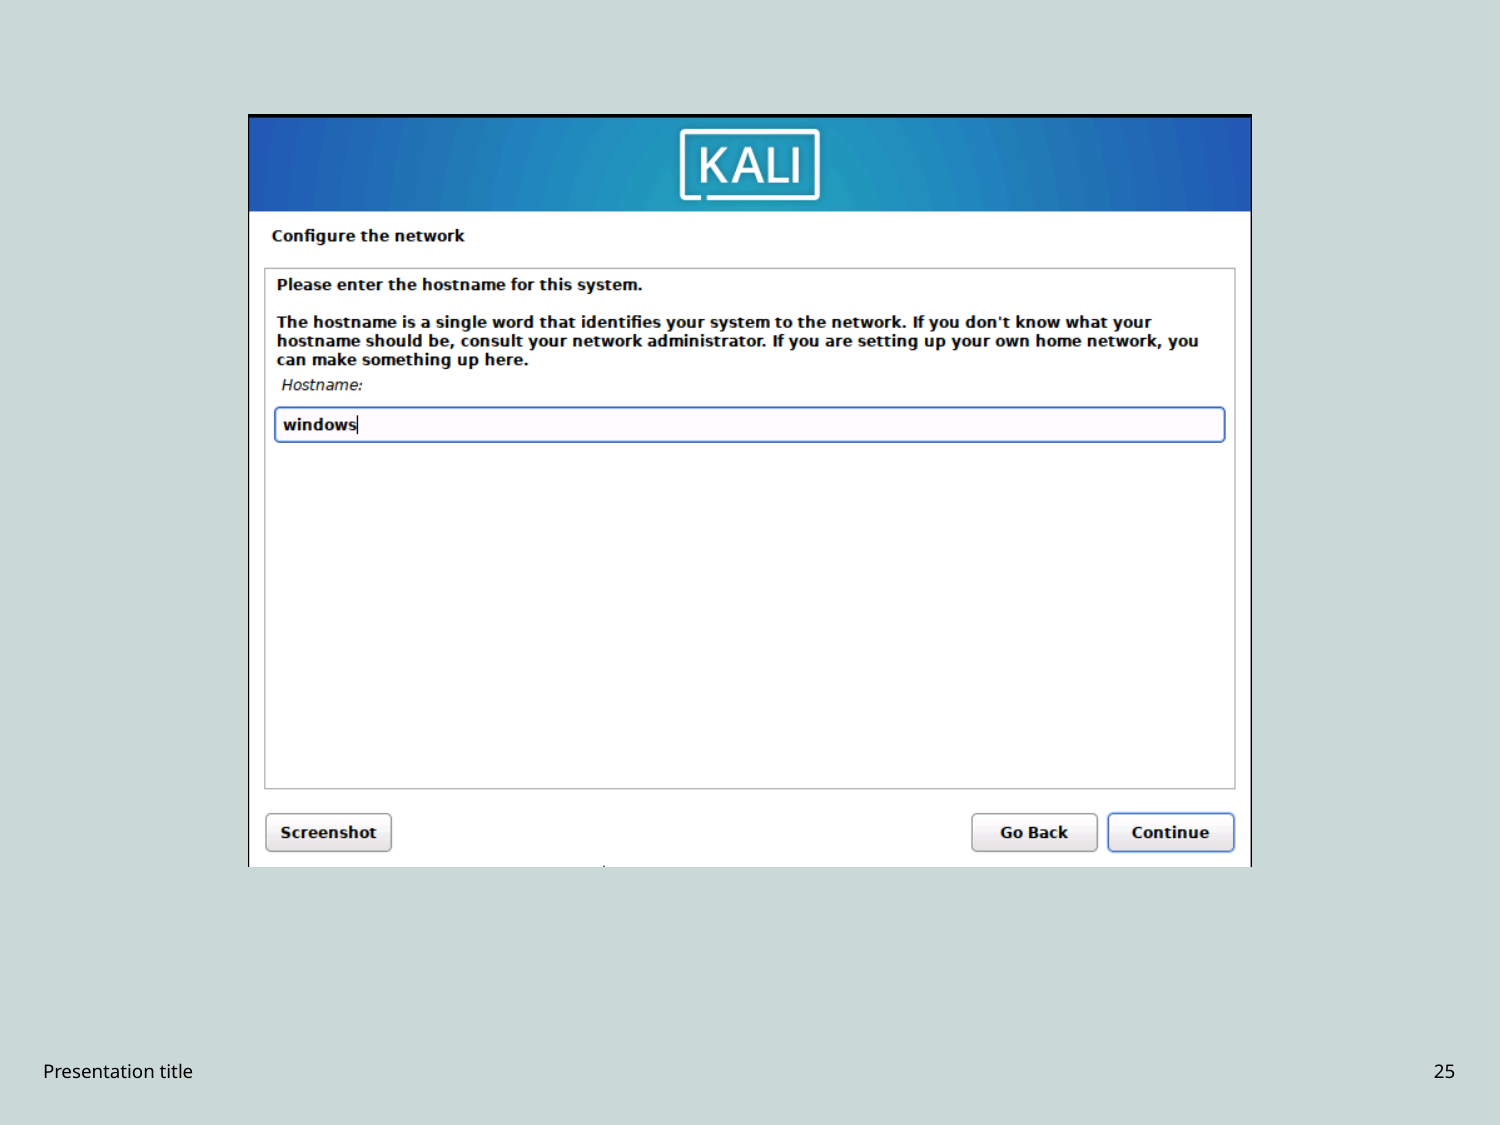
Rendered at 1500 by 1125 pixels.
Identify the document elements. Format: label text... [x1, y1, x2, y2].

picture [248, 114, 1252, 867]
footer Presentation title [28, 1042, 535, 1103]
slide_number 25 [1132, 1042, 1471, 1103]
